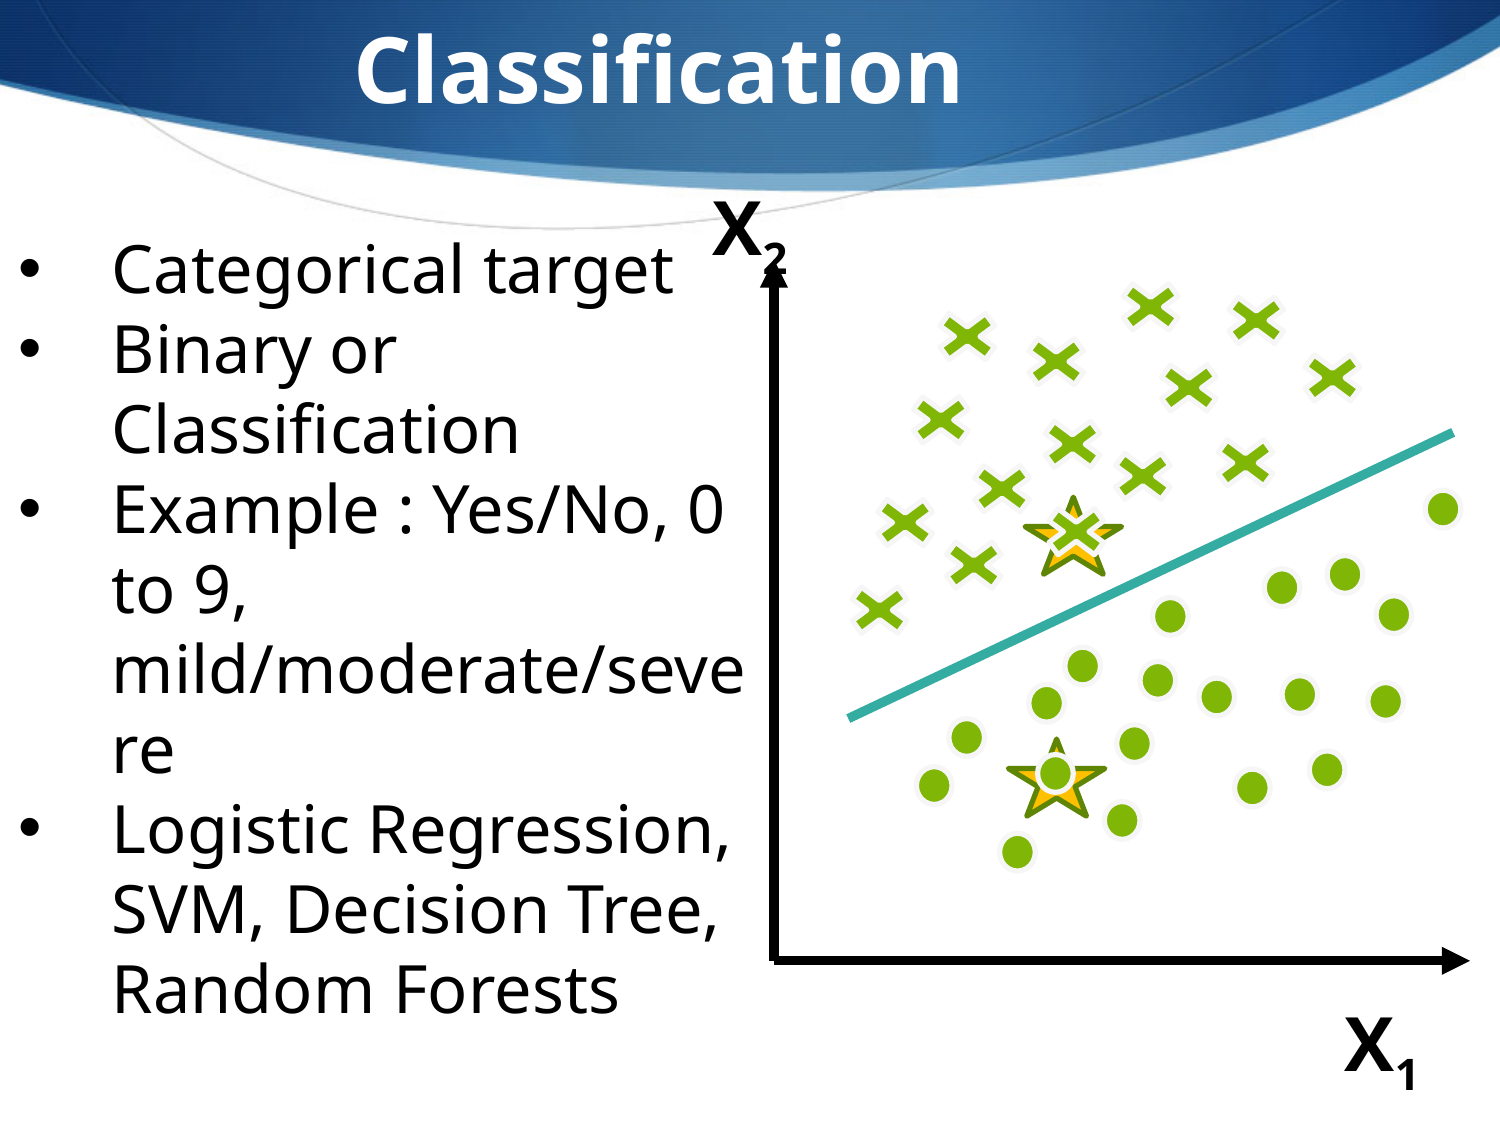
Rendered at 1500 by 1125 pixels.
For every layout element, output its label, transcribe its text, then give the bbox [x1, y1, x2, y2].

table_cell -2 [950, 720, 983, 724]
text_box [1231, 766, 1273, 810]
text_box [1114, 727, 1155, 766]
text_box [847, 431, 1454, 720]
text_box Categorical target Binary or Classification Example : Yes/No, 0 to 9, mild/moderate/severe Logistic Regression, SVM, Decision Tree, Random Forests [0, 139, 784, 1034]
text_box [1158, 362, 1219, 414]
table_cell -7 [761, 952, 773, 961]
picture [0, 0, 1500, 1125]
table_cell -3 [1034, 720, 1060, 724]
text_box [1226, 294, 1287, 346]
text_box [1101, 798, 1143, 842]
text_box [946, 727, 988, 759]
text_box [1005, 765, 1108, 819]
text_box [1455, 491, 1464, 527]
text_box [997, 830, 1038, 874]
text_box [937, 310, 998, 363]
text_box [1035, 751, 1076, 795]
text_box [913, 764, 955, 808]
text_box [1302, 352, 1363, 404]
text_box [1048, 736, 1066, 754]
text_box [1026, 336, 1086, 388]
text_box [911, 394, 971, 418]
text_box [1306, 748, 1348, 792]
text_box [1120, 281, 1181, 333]
text_box X1 [1329, 990, 1482, 1089]
text_box X2 [697, 174, 850, 273]
text_box Classification [338, 17, 1500, 137]
